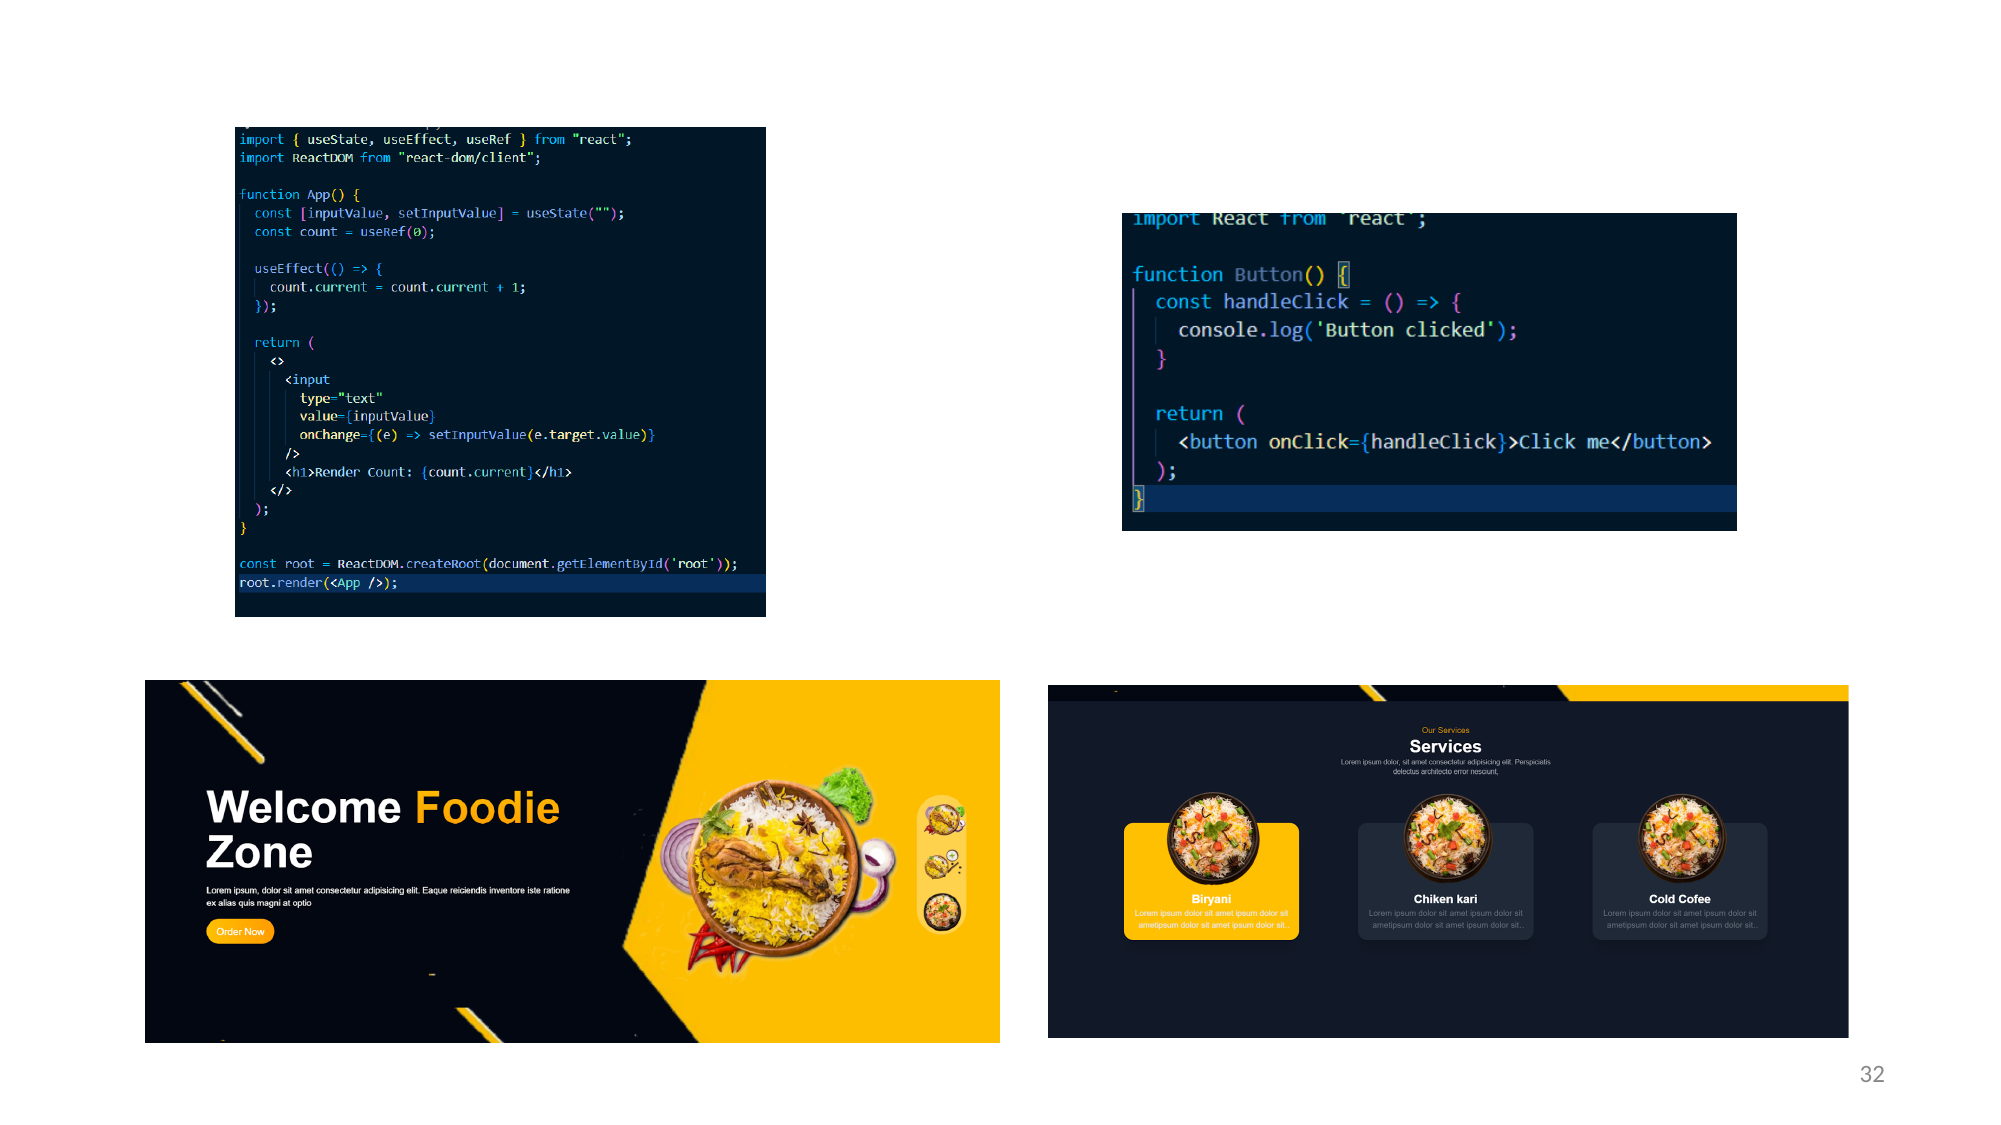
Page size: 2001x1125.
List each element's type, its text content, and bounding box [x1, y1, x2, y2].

picture [145, 679, 1001, 1043]
slide_number ‹#› [1433, 1042, 1900, 1103]
picture [1122, 213, 1737, 531]
picture [1139, 213, 1144, 223]
picture [235, 127, 767, 617]
picture [1047, 685, 1849, 1038]
